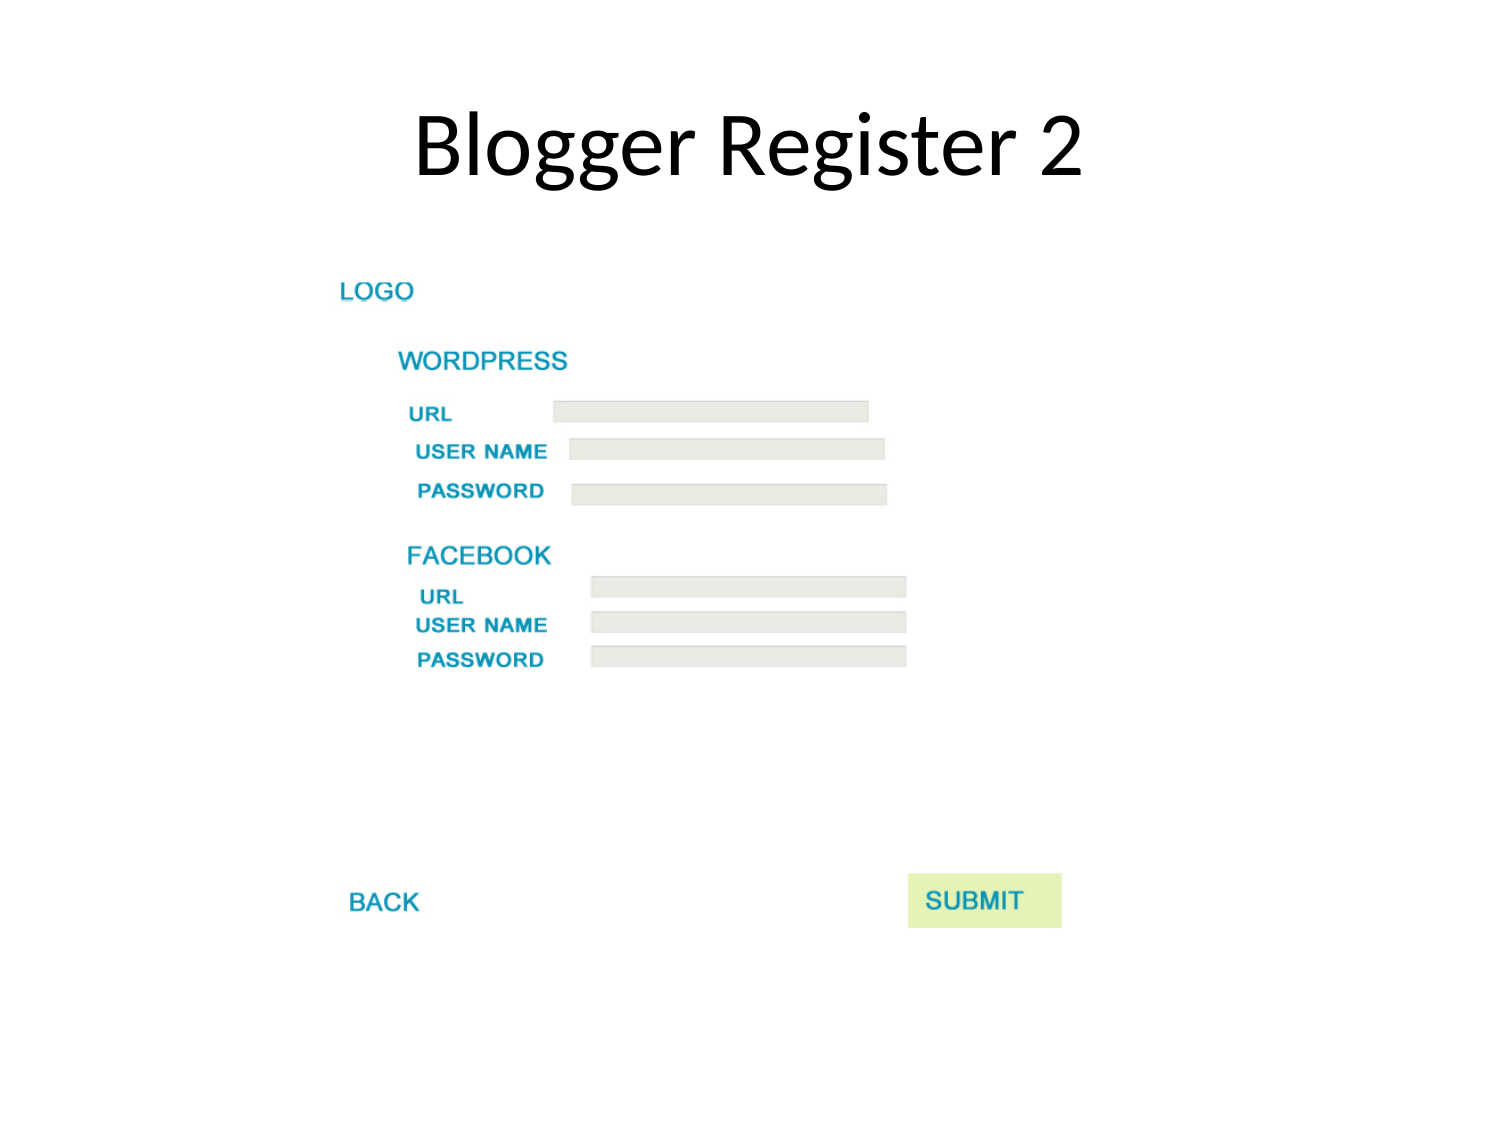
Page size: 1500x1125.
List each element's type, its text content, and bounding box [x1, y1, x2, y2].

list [316, 262, 1113, 945]
title Blogger Register 2 [75, 45, 1425, 233]
